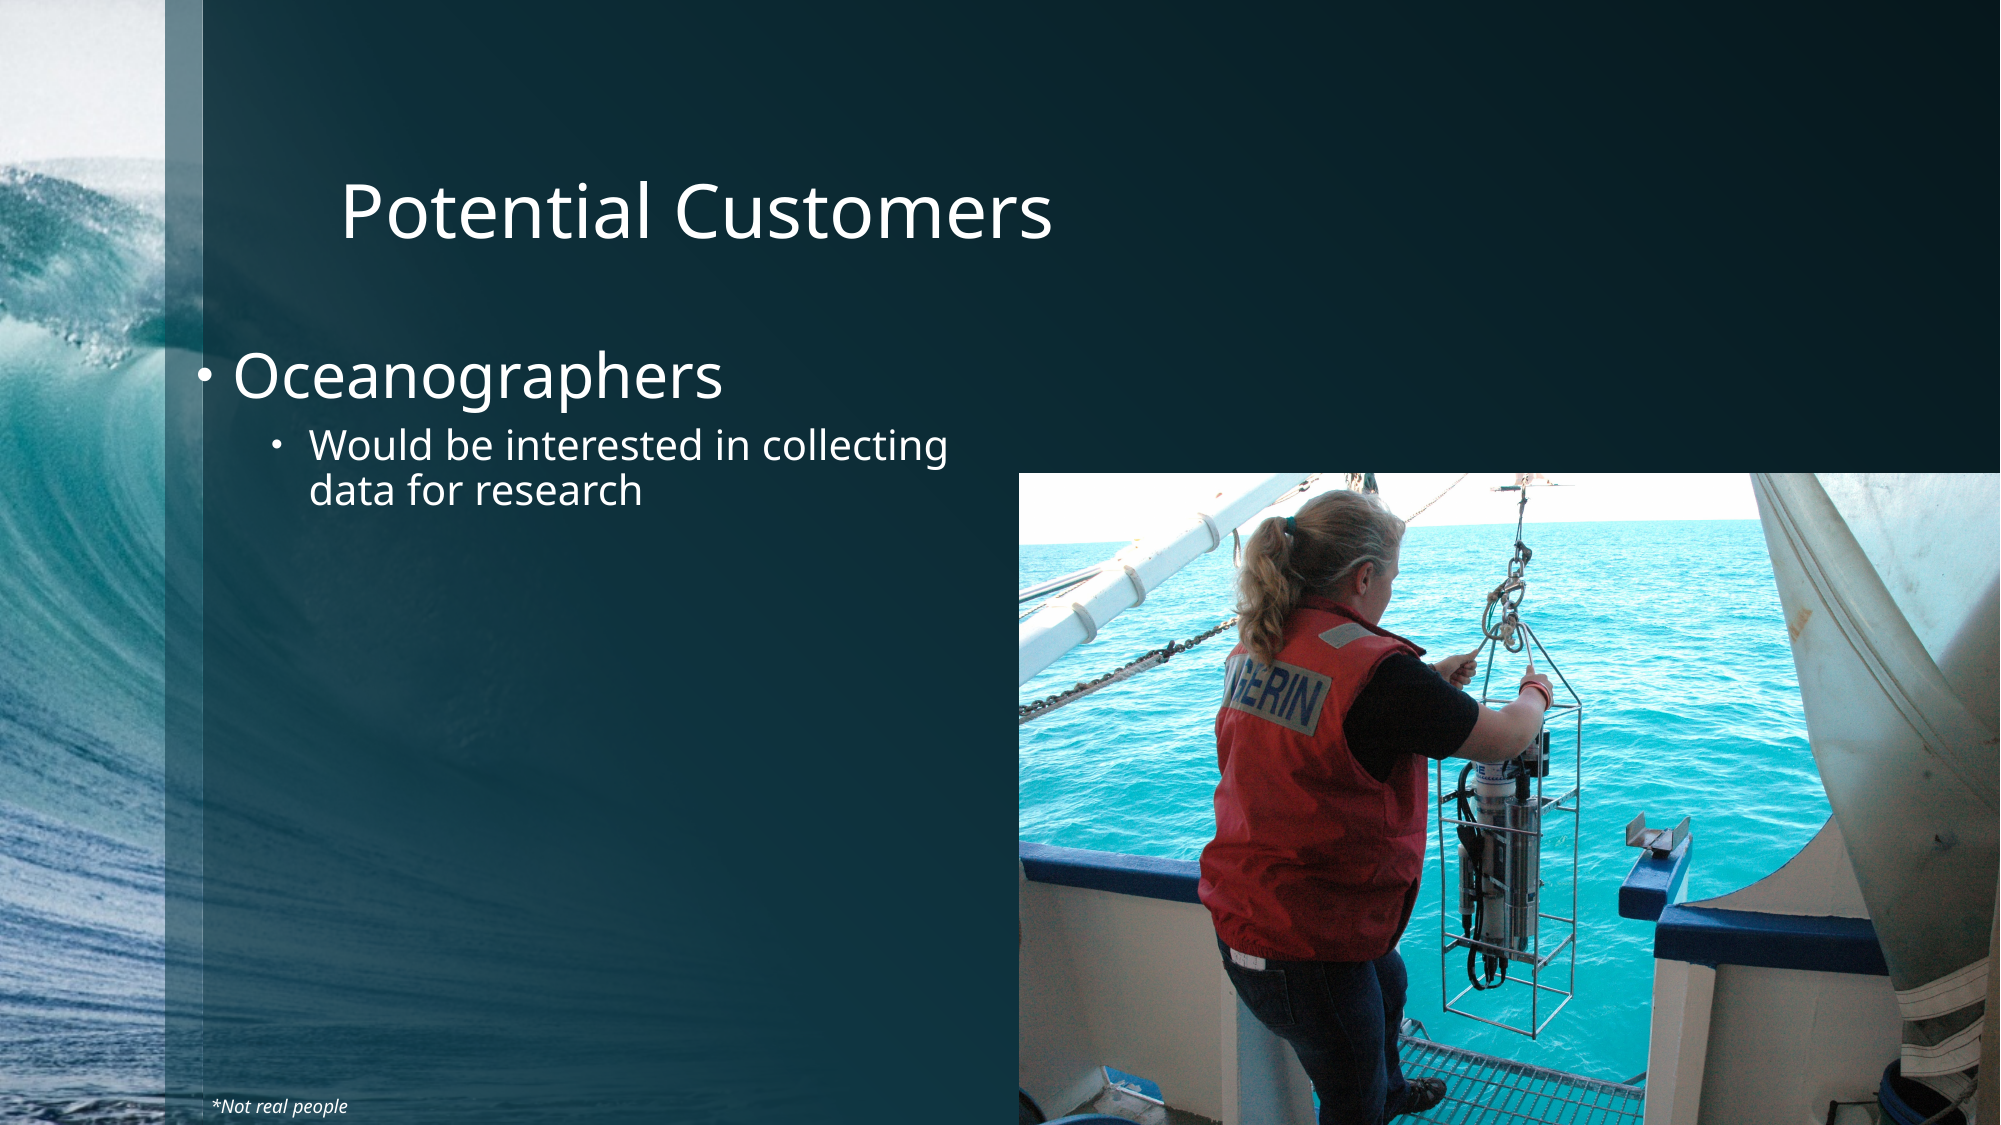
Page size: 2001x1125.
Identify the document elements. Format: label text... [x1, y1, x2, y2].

text_box *Not real people [195, 1087, 594, 1125]
picture [0, 0, 2000, 1125]
title Potential Customers [324, 62, 1826, 263]
list Oceanographers Would be interested in collecting data for research [181, 336, 1007, 1025]
